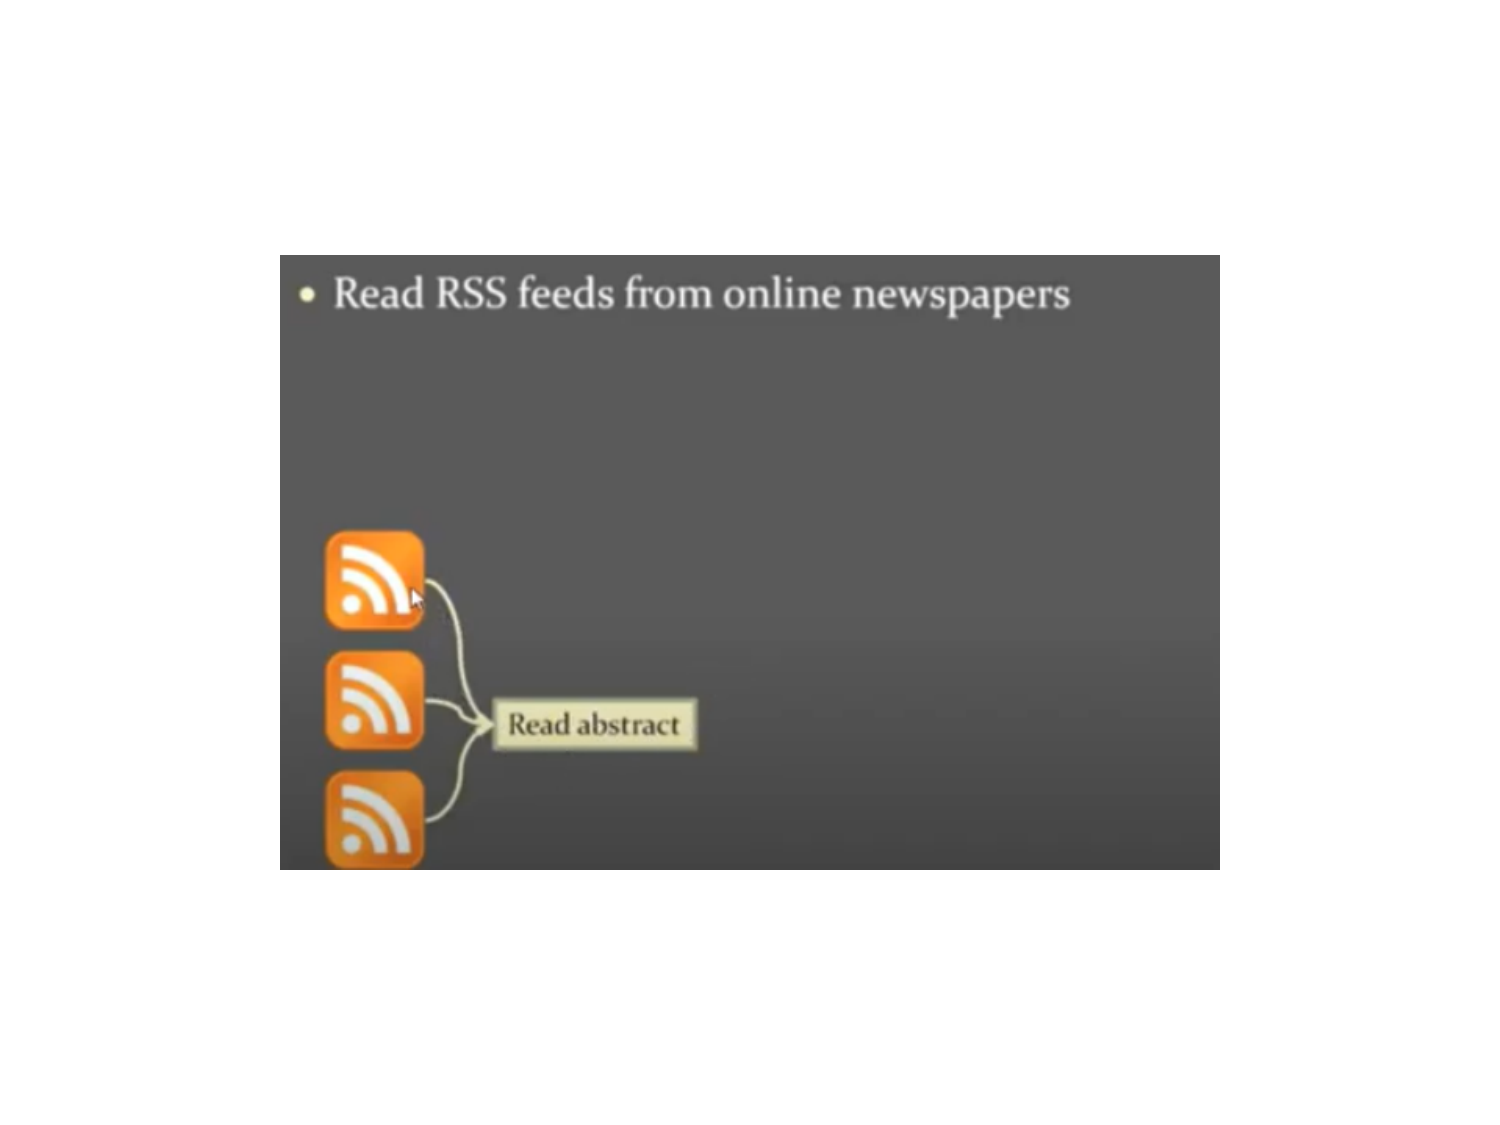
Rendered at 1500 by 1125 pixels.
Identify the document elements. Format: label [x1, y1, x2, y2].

picture [280, 255, 1220, 870]
